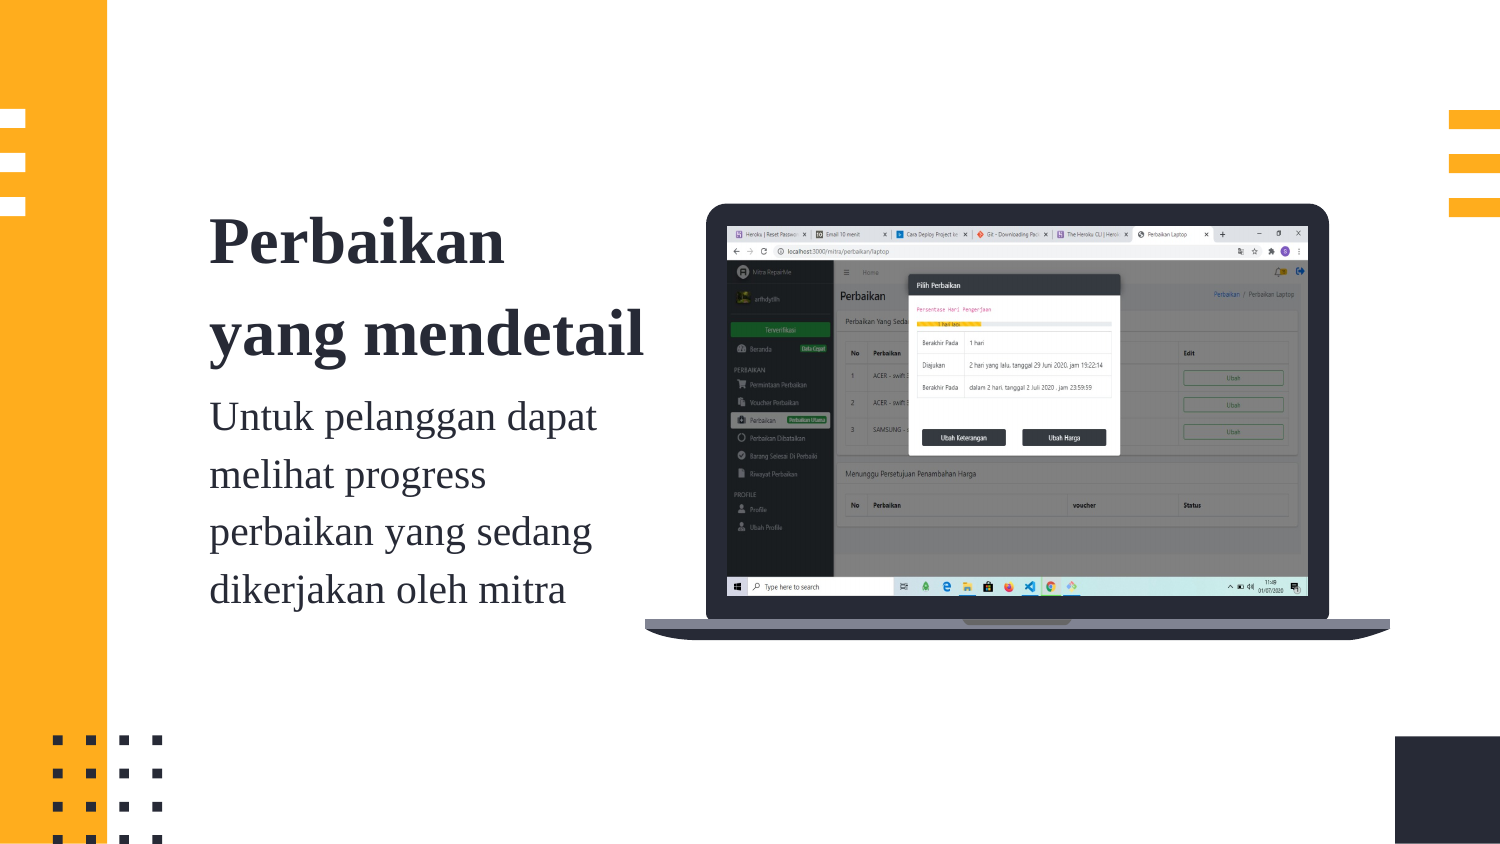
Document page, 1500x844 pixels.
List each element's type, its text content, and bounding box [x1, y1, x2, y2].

list Perbaikan yang mendetail Untuk pelanggan dapat melihat progress perbaikan yang sedang dikerjakan oleh mitra [209, 37, 656, 759]
slide_number [1395, 736, 1500, 844]
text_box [644, 203, 1391, 641]
picture [727, 226, 1308, 596]
